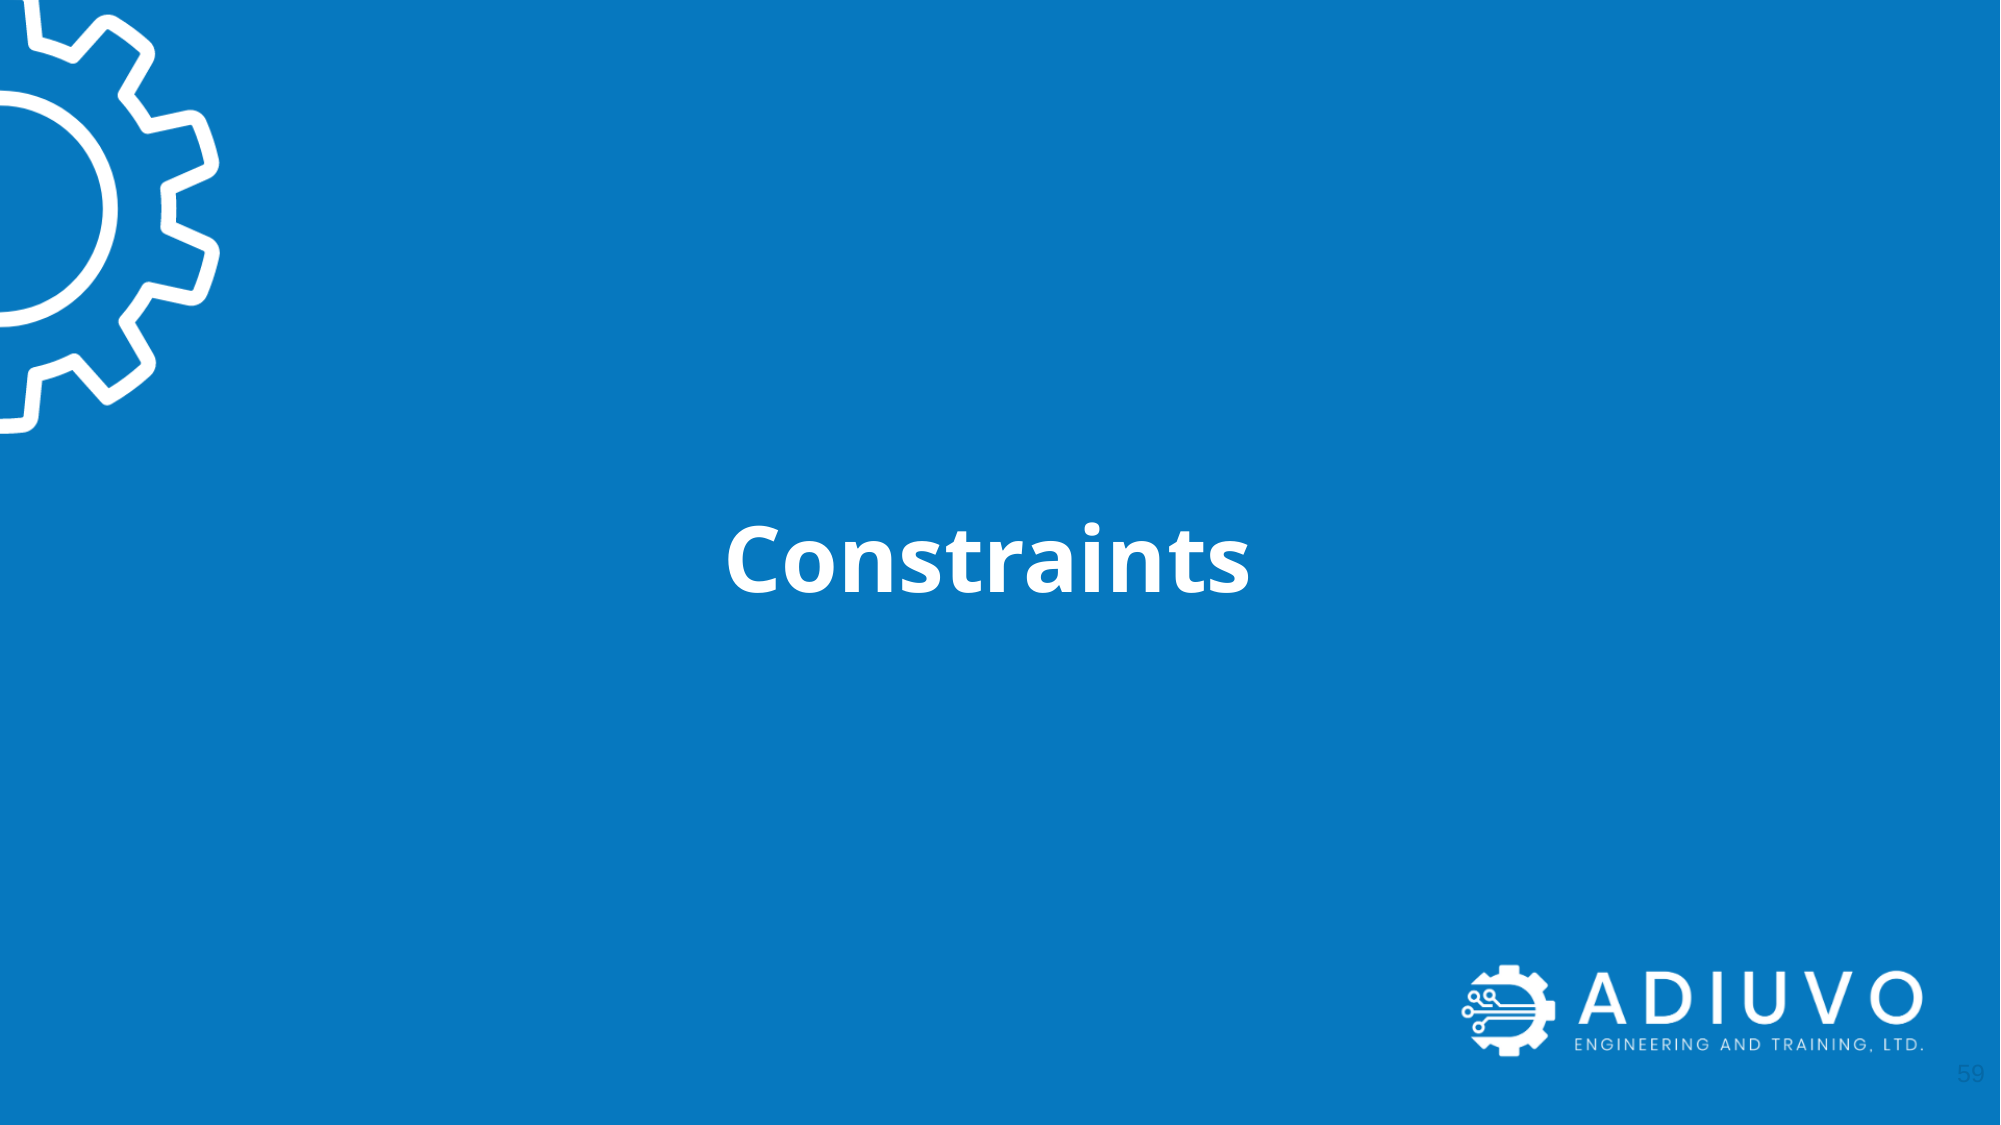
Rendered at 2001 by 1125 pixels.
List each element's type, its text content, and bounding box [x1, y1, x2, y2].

slide_number 59 [1550, 1042, 2000, 1103]
picture [0, 0, 2000, 1125]
text_box Constraints [137, 453, 1863, 672]
